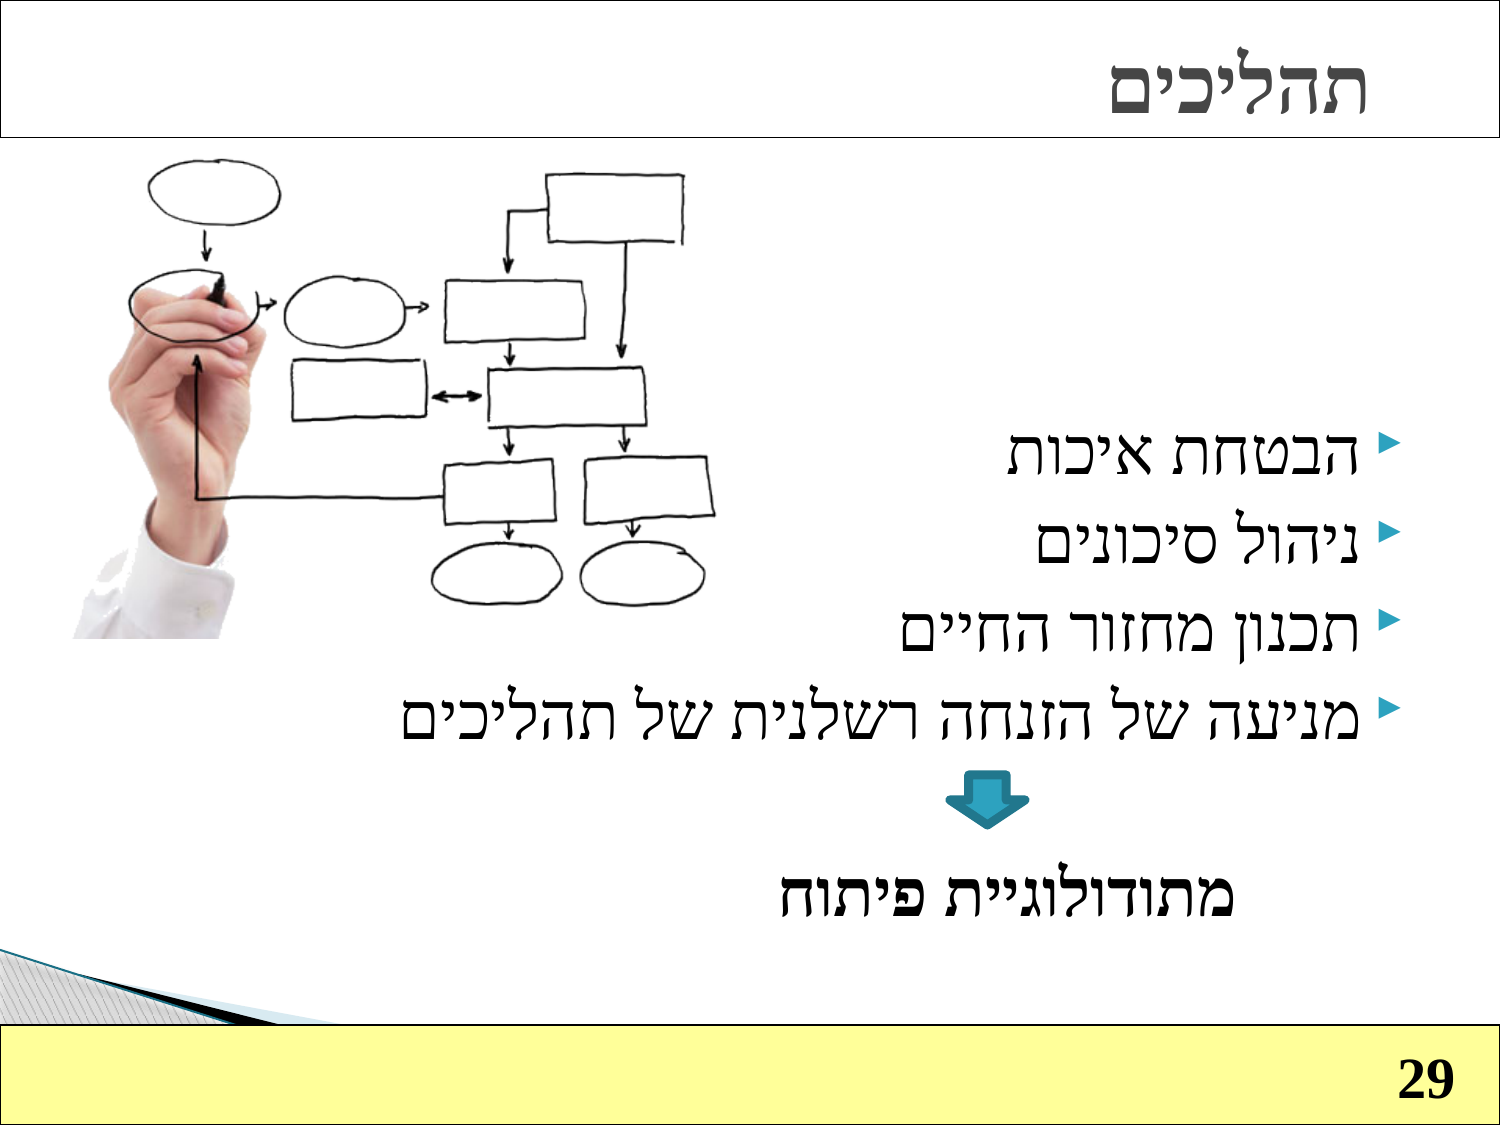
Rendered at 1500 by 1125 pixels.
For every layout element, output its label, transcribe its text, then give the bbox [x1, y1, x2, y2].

text_box [945, 770, 1030, 830]
title תהליכים [112, 24, 1388, 138]
picture [60, 137, 751, 640]
list הבטחת איכות ניהול סיכונים תכנון מחזור החיים מניעה של הזנחה רשלנית של תהליכים מתודולוגיית פיתוח [162, 312, 1438, 1038]
